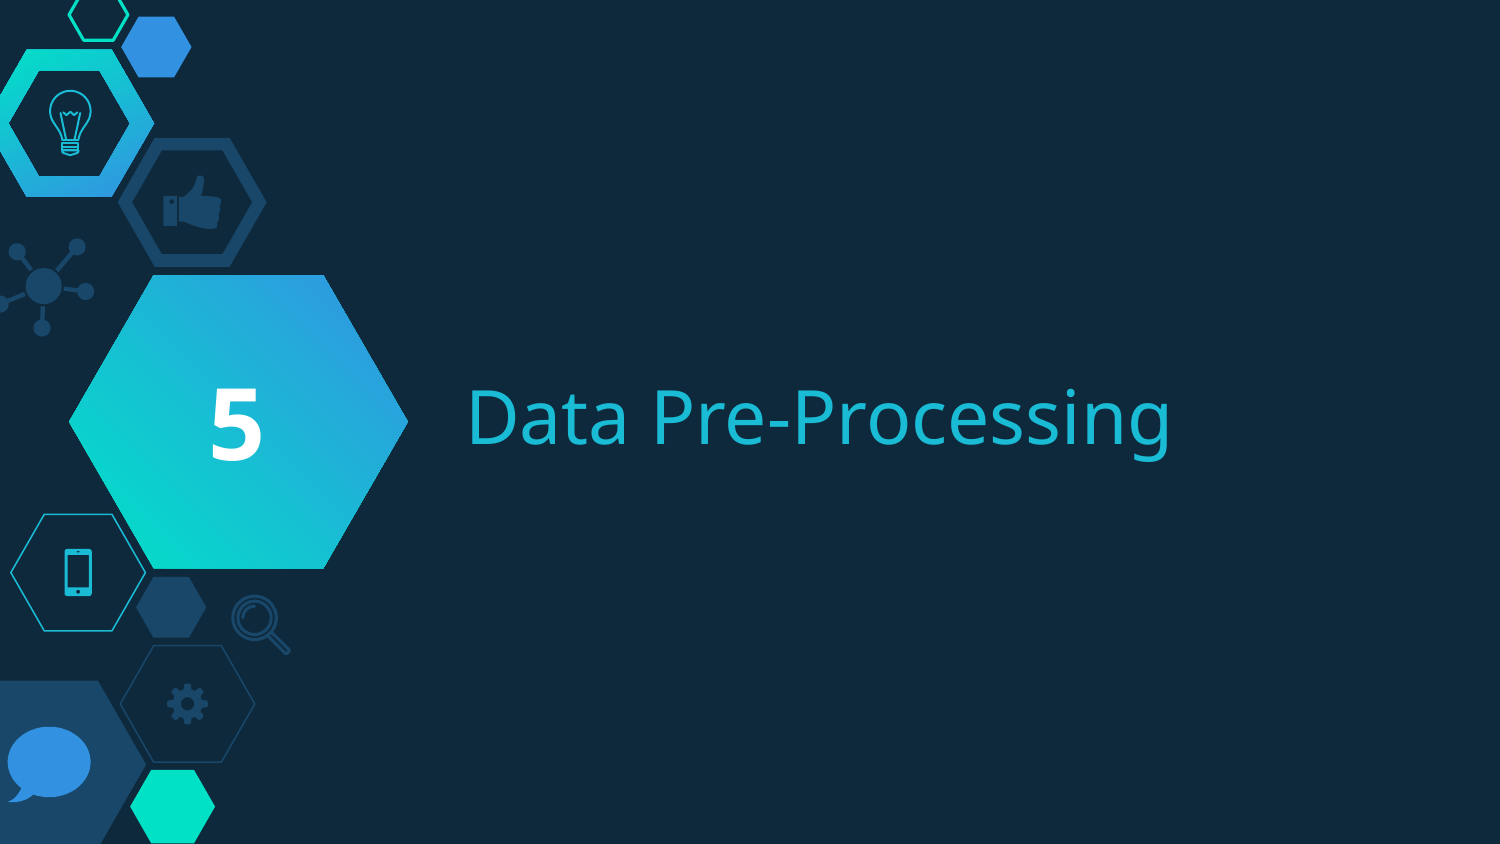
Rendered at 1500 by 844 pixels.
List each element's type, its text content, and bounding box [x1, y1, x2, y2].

title Data Pre-Processing [450, 284, 1375, 475]
text_box 5 [67, 274, 407, 566]
